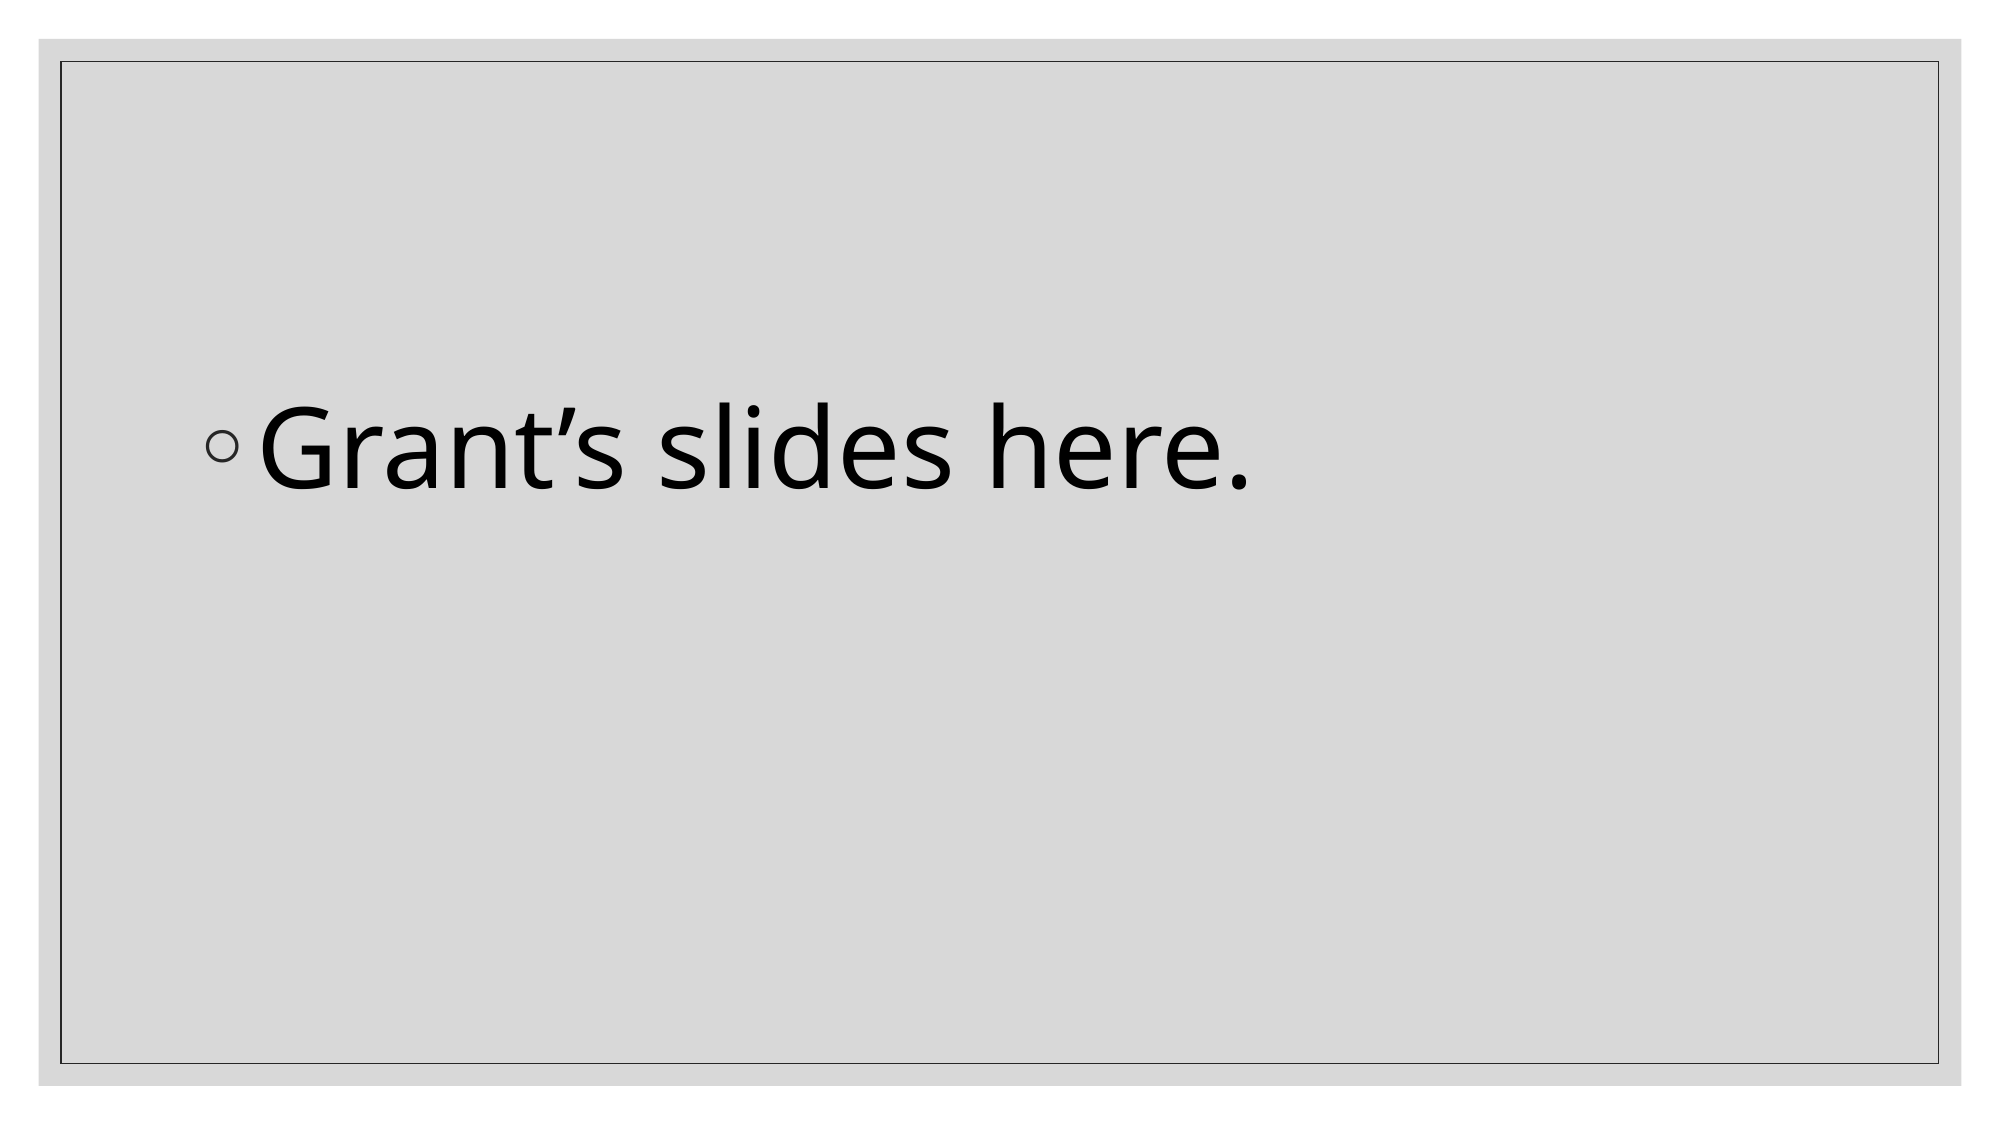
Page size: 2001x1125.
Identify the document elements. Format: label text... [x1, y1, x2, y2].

list Grant’s slides here. [174, 345, 1825, 977]
